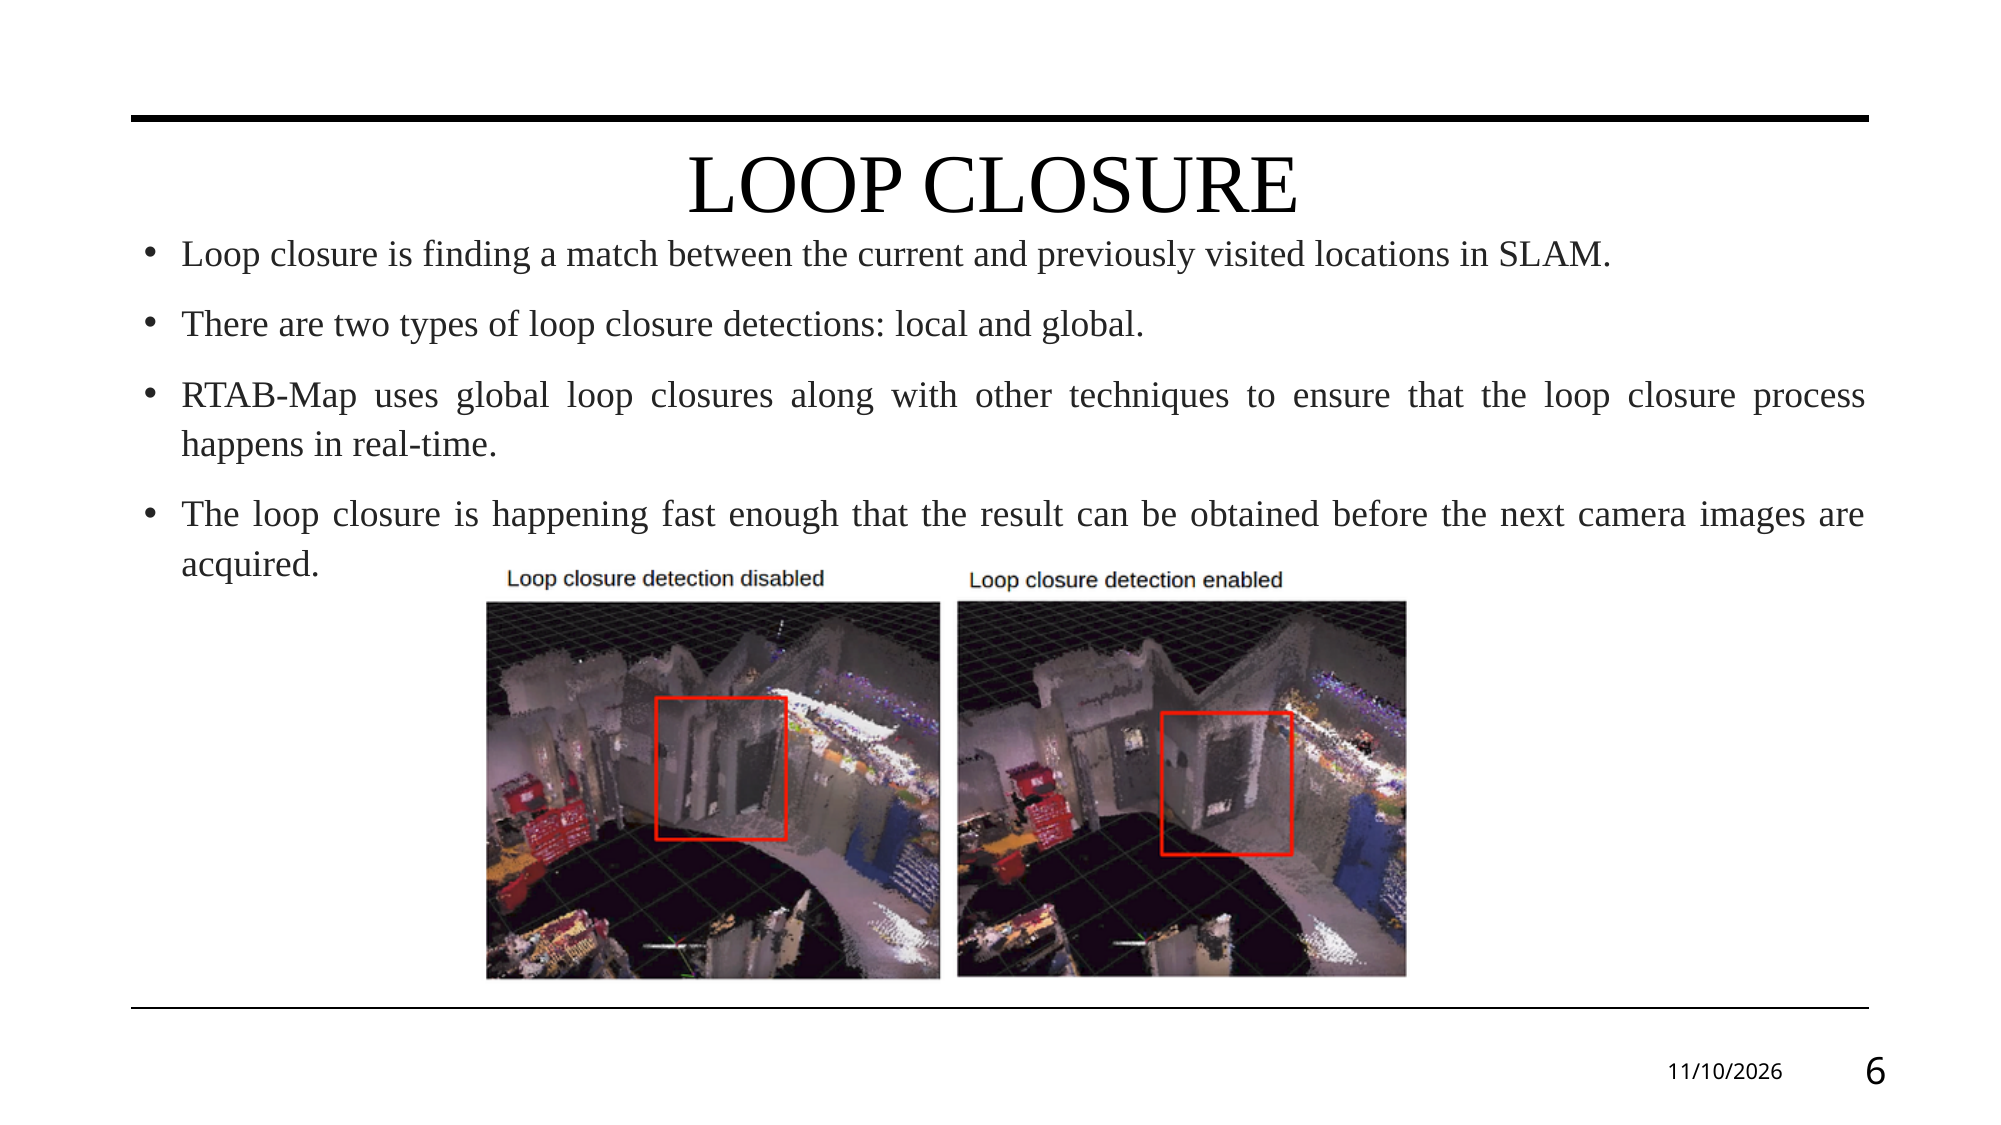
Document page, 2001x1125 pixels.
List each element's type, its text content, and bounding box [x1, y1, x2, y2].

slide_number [1372, 1042, 1791, 1103]
list Loop closure is finding a match between the current and previously visited locations in SLAM. There are two types of loop closure detections: local and global. RTAB-Map uses global loop closures along with other techniques to ensure that the loop closure process happens in real-time. The loop closure is happening fast enough that the result can be obtained before the next camera images are acquired. [128, 216, 1883, 527]
title LOOP CLOSURE [117, 122, 1872, 243]
picture [448, 546, 1444, 1003]
slide_number 6 [1791, 1042, 1902, 1103]
